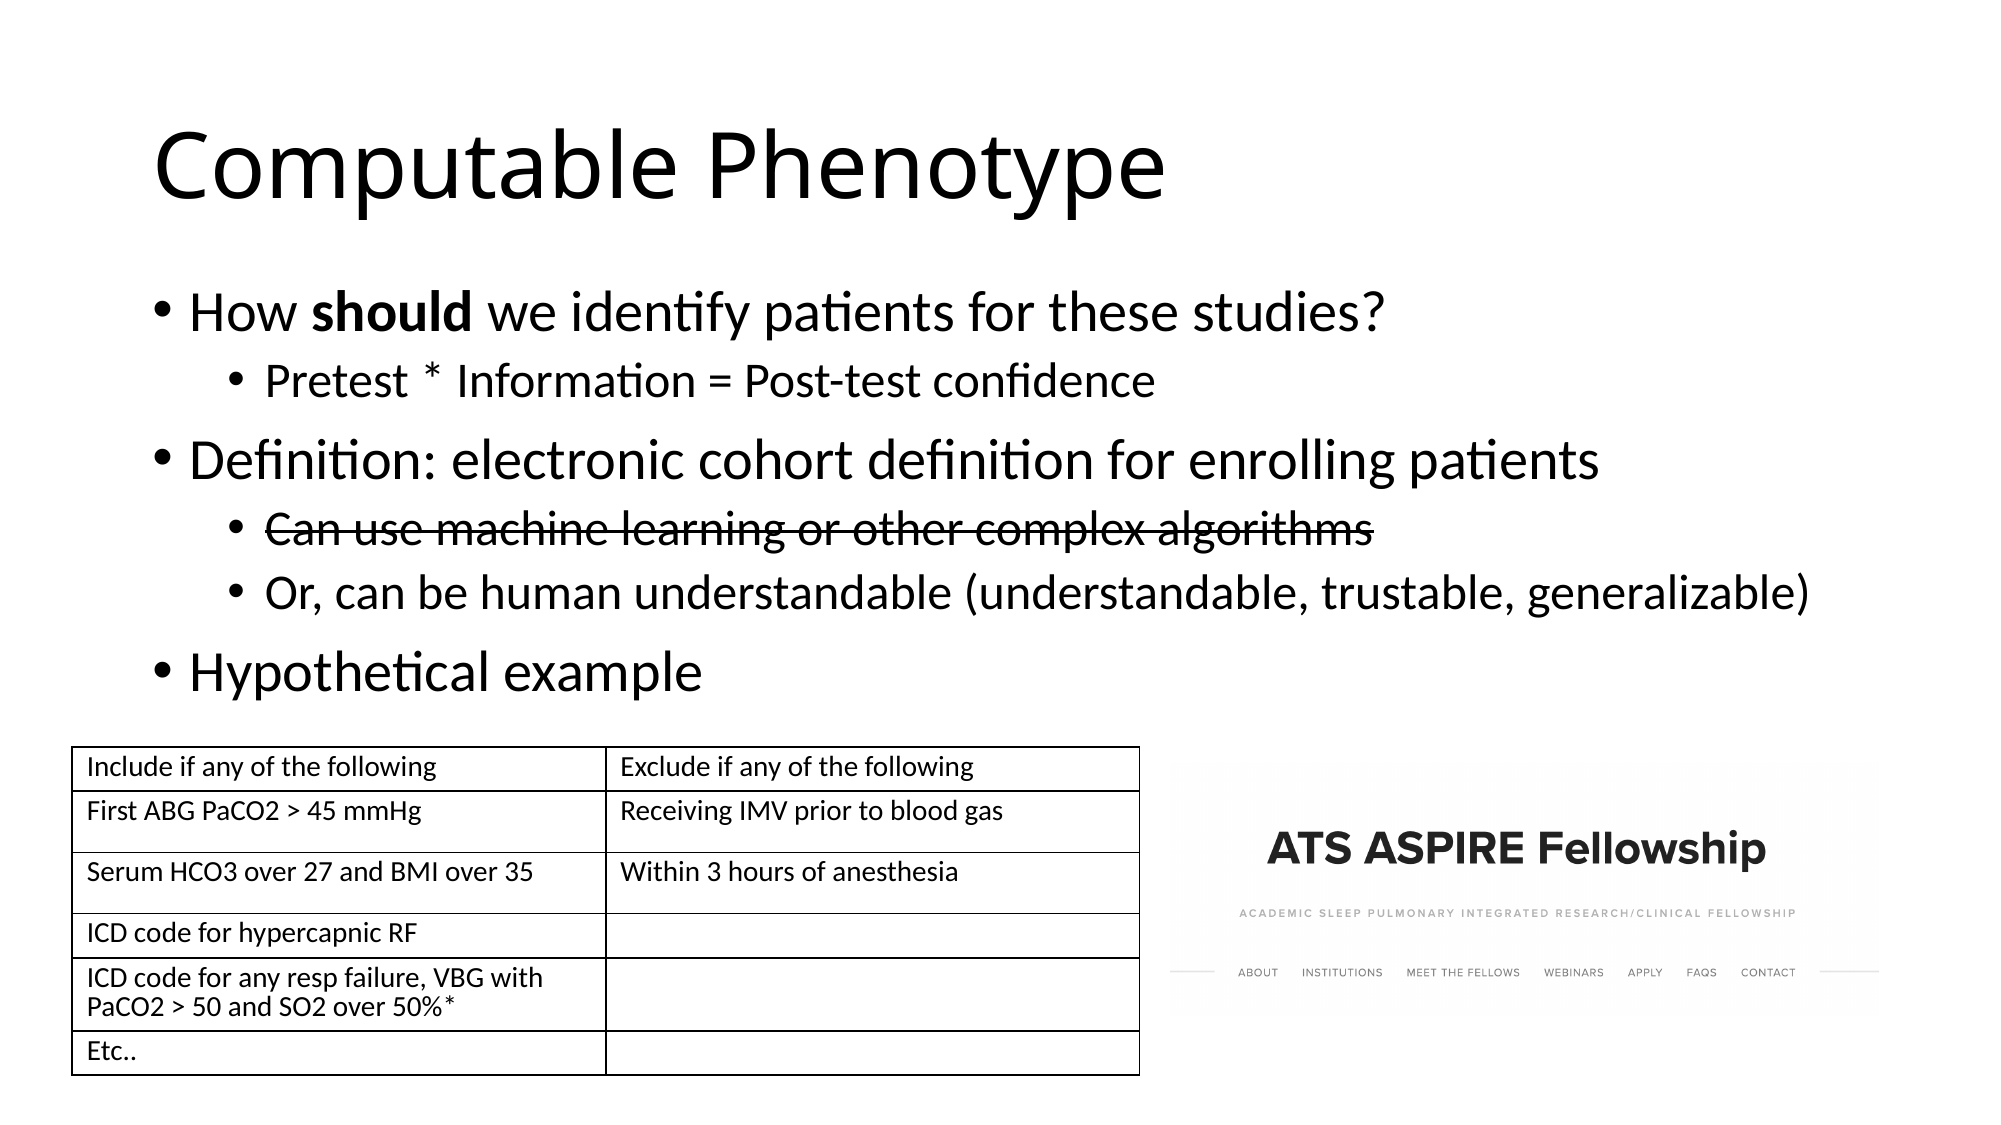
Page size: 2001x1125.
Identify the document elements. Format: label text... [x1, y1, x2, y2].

table_cell [607, 914, 1139, 957]
table_cell [607, 959, 1139, 1030]
picture [1170, 762, 1879, 1016]
table_cell Receiving IMV prior to blood gas [607, 792, 1139, 852]
table_header Include if any of the following [73, 748, 605, 790]
table_cell ICD code for any resp failure, VBG with PaCO2 > 50 and SO2 over 50%* [73, 959, 605, 1030]
title Computable Phenotype [137, 59, 1863, 273]
table_cell Etc.. [73, 1032, 605, 1074]
table_cell [607, 1032, 1139, 1074]
table_cell Serum HCO3 over 27 and BMI over 35 [73, 853, 605, 913]
table_header Exclude if any of the following [607, 748, 1139, 790]
table_cell First ABG PaCO2 > 45 mmHg [73, 792, 605, 852]
table_cell Within 3 hours of anesthesia [607, 853, 1139, 913]
table_cell ICD code for hypercapnic RF [73, 914, 605, 957]
list How should we identify patients for these studies? Pretest * Information = Post-test confidence Definition: electronic cohort definition for enrolling patients Can use machine learning or other complex algorithms Or, can be human understandable (understandable, trustable, generalizable) Hypothetical example [137, 273, 1863, 987]
